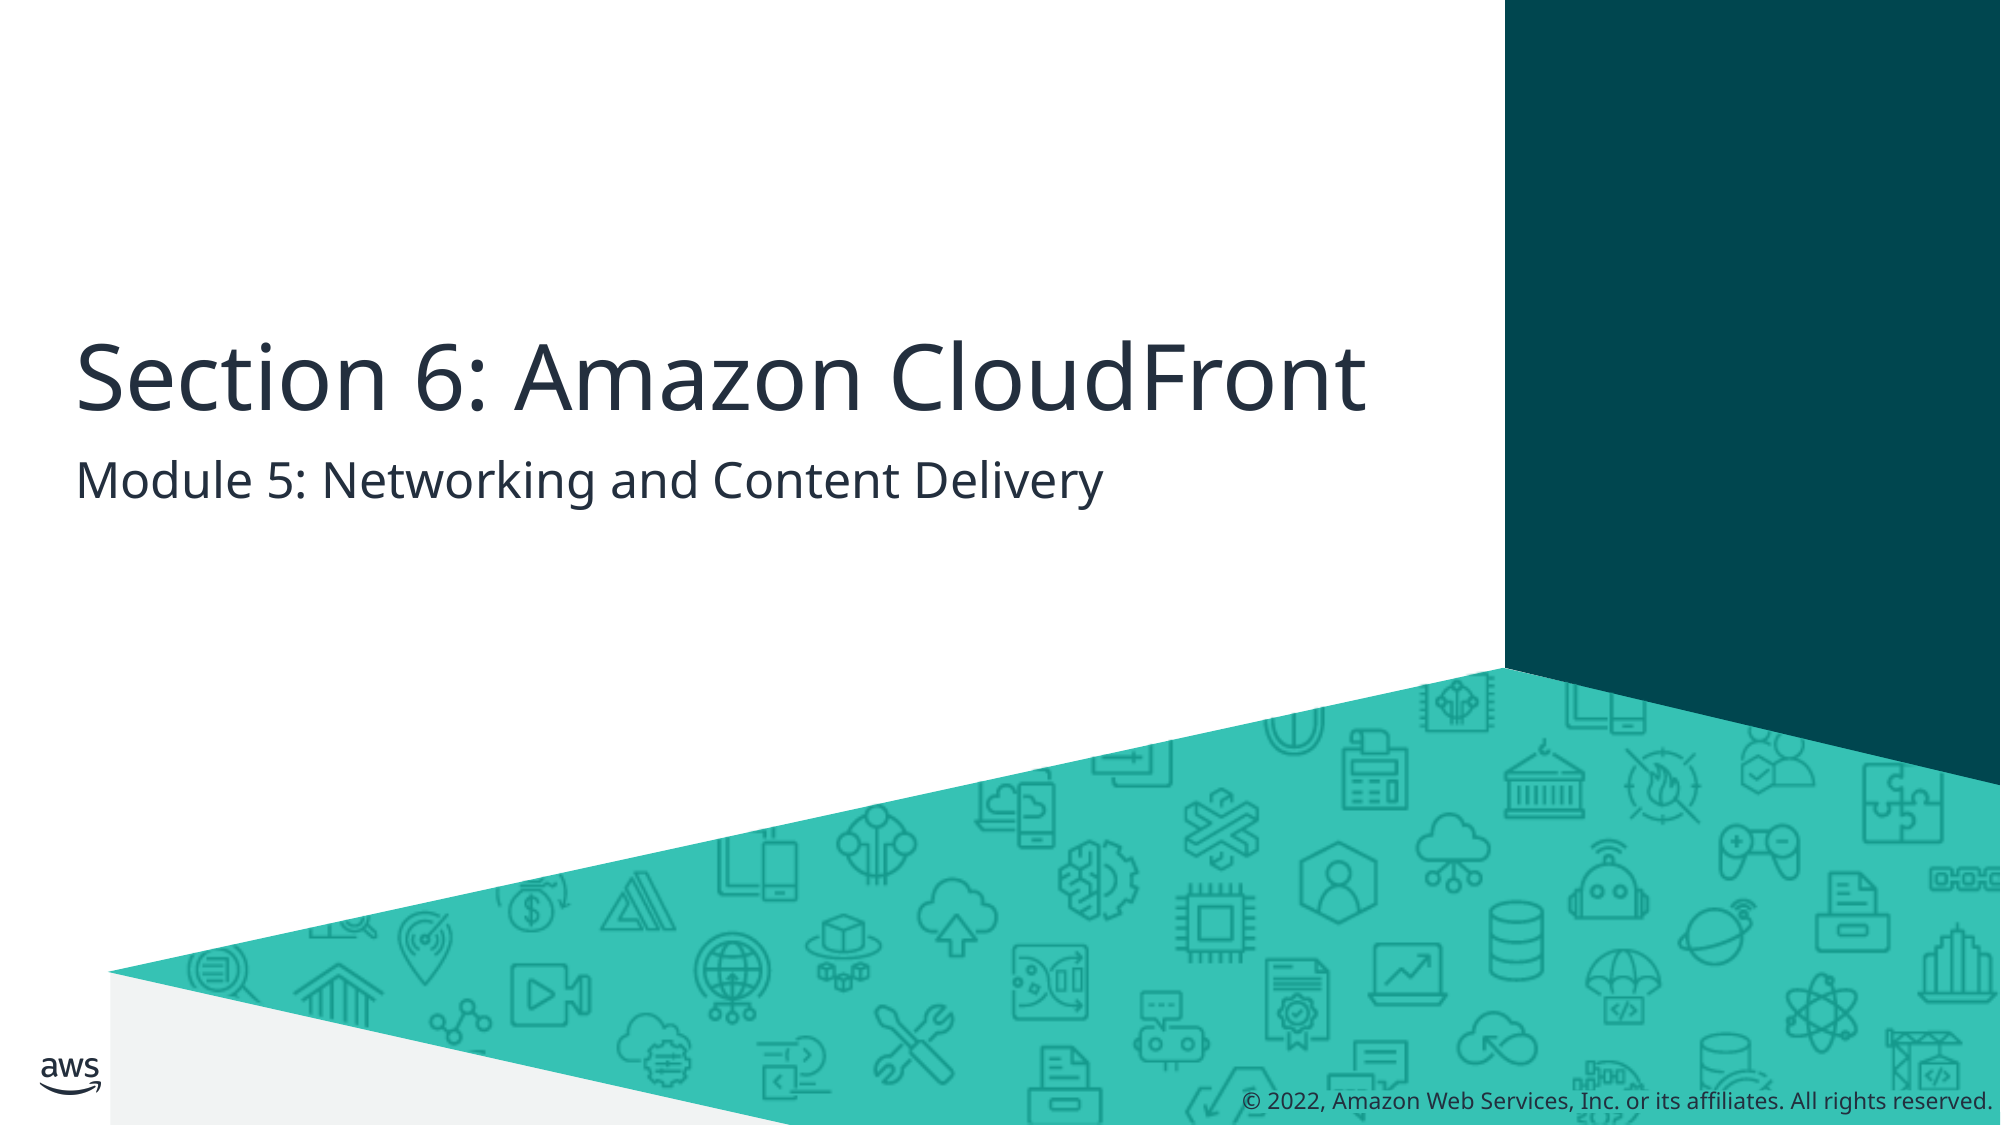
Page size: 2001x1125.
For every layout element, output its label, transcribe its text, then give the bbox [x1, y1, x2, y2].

picture [39, 1058, 101, 1095]
subtitle Module 5: Networking and Content Delivery [60, 440, 1499, 786]
title Section 6: Amazon CloudFront [60, 60, 1499, 437]
